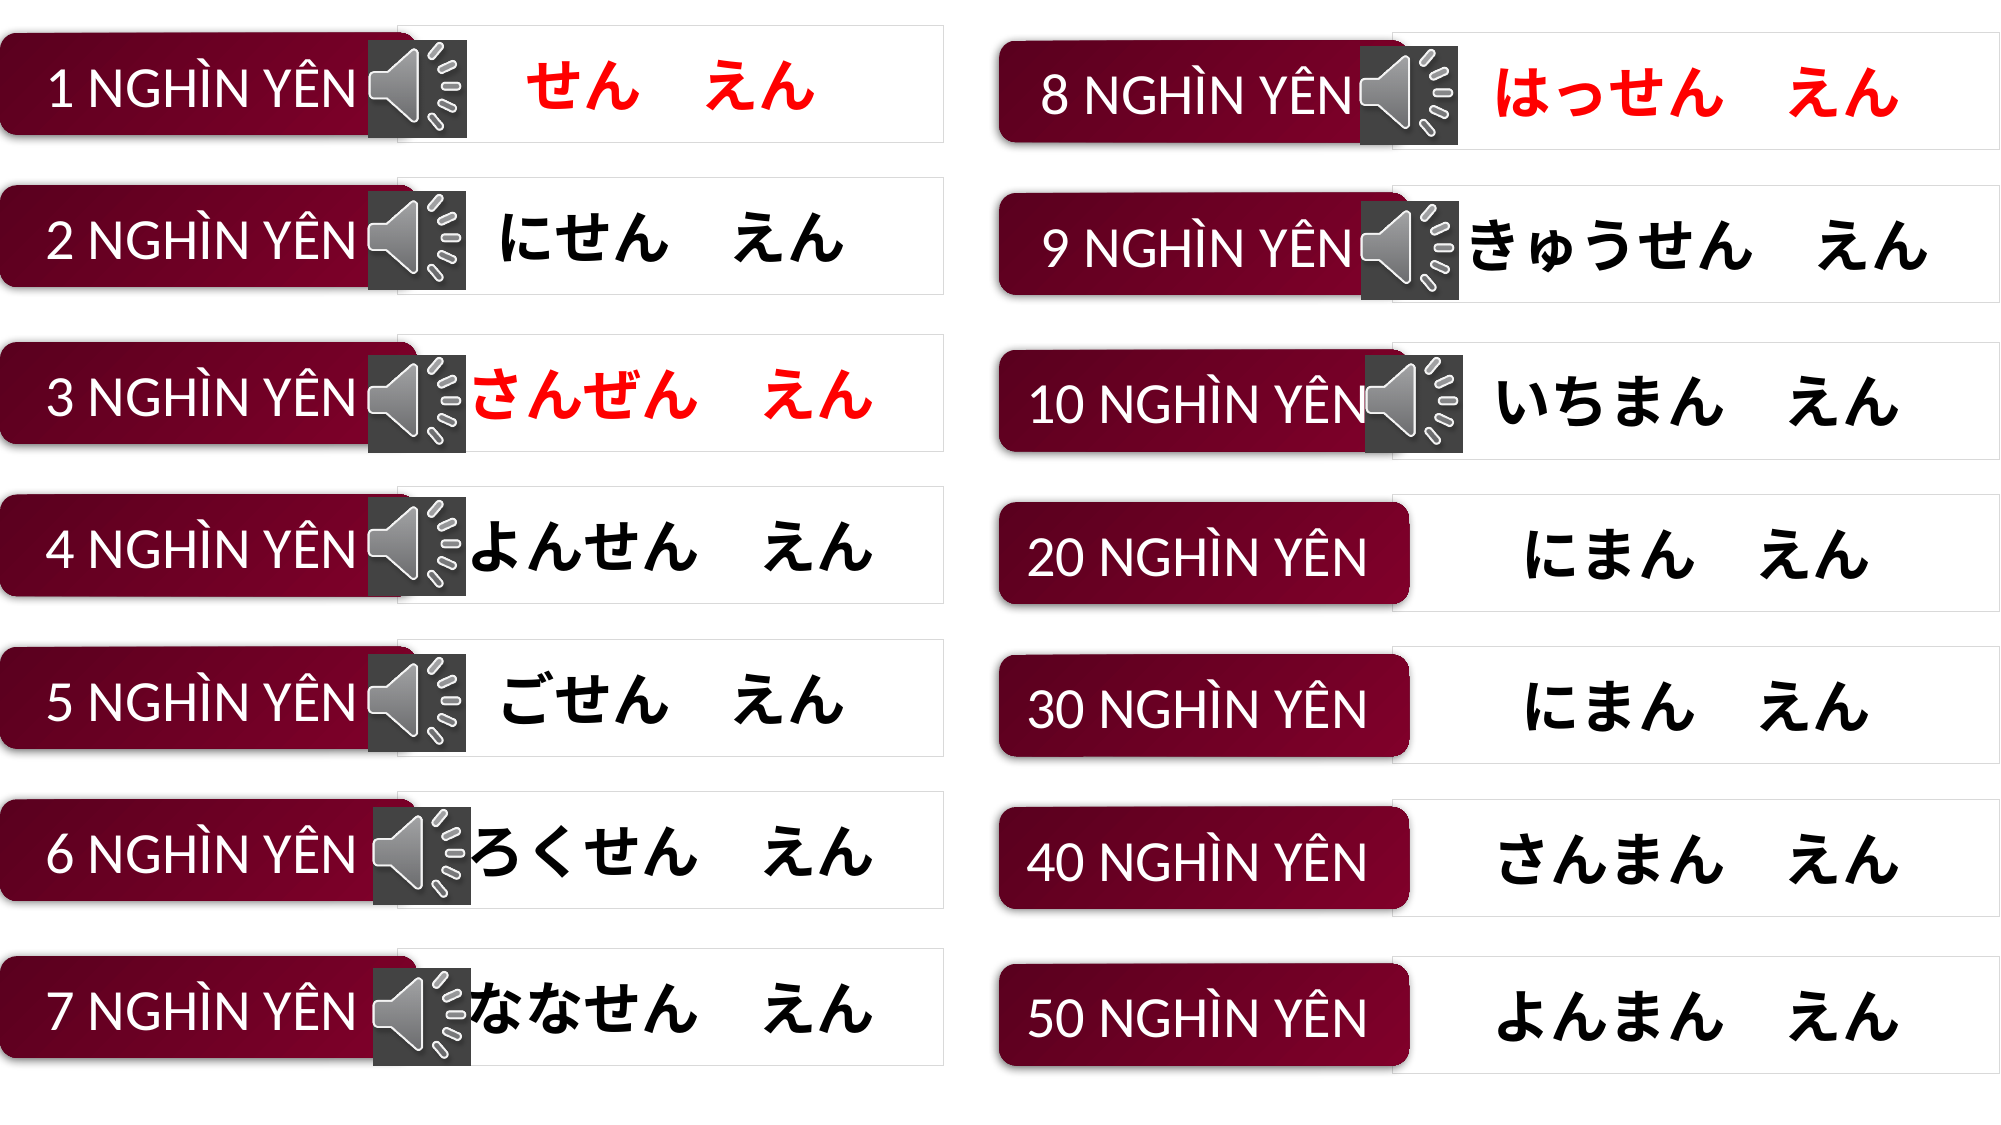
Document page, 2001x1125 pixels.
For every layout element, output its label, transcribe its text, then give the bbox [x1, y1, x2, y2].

text_box 50 NGHÌN YÊN [999, 963, 1410, 1066]
text_box 20 NGHÌN YÊN [999, 502, 1410, 604]
text_box 30 NGHÌN YÊN [999, 654, 1410, 757]
text_box よんせん えん [397, 486, 945, 605]
text_box さんぜん えん [397, 333, 945, 453]
text_box はっせん えん [1392, 32, 2000, 151]
text_box 1 NGHÌN YÊN [0, 32, 413, 135]
text_box 9 NGHÌN YÊN [999, 192, 1406, 295]
text_box 40 NGHÌN YÊN [999, 806, 1410, 909]
text_box 5 NGHÌN YÊN [0, 646, 413, 749]
text_box 7 NGHÌN YÊN [0, 956, 416, 1058]
text_box よんまん えん [1392, 955, 2000, 1074]
text_box ななせん えん [397, 947, 945, 1067]
text_box いちまん えん [1392, 341, 2000, 460]
text_box さんまん えん [1392, 798, 2000, 917]
text_box 6 NGHÌN YÊN [0, 799, 414, 901]
text_box にせん えん [397, 177, 945, 296]
text_box 8 NGHÌN YÊN [999, 40, 1404, 143]
text_box ろくせん えん [397, 791, 945, 910]
text_box 3 NGHÌN YÊN [0, 342, 416, 444]
text_box 4 NGHÌN YÊN [0, 494, 407, 597]
picture [1364, 353, 1465, 454]
picture [366, 190, 467, 291]
picture [1359, 45, 1460, 146]
picture [1360, 200, 1461, 301]
text_box 10 NGHÌN YÊN [999, 349, 1402, 452]
picture [367, 39, 468, 140]
picture [371, 806, 472, 907]
text_box にまん えん [1392, 493, 2000, 613]
picture [366, 353, 467, 454]
picture [372, 967, 473, 1068]
text_box ごせん えん [397, 638, 945, 757]
picture [366, 653, 467, 754]
text_box せん えん [397, 24, 945, 143]
text_box 2 NGHÌN YÊN [0, 185, 412, 287]
text_box にまん えん [1392, 646, 2000, 765]
text_box きゅうせん えん [1392, 184, 2000, 303]
picture [366, 496, 467, 597]
